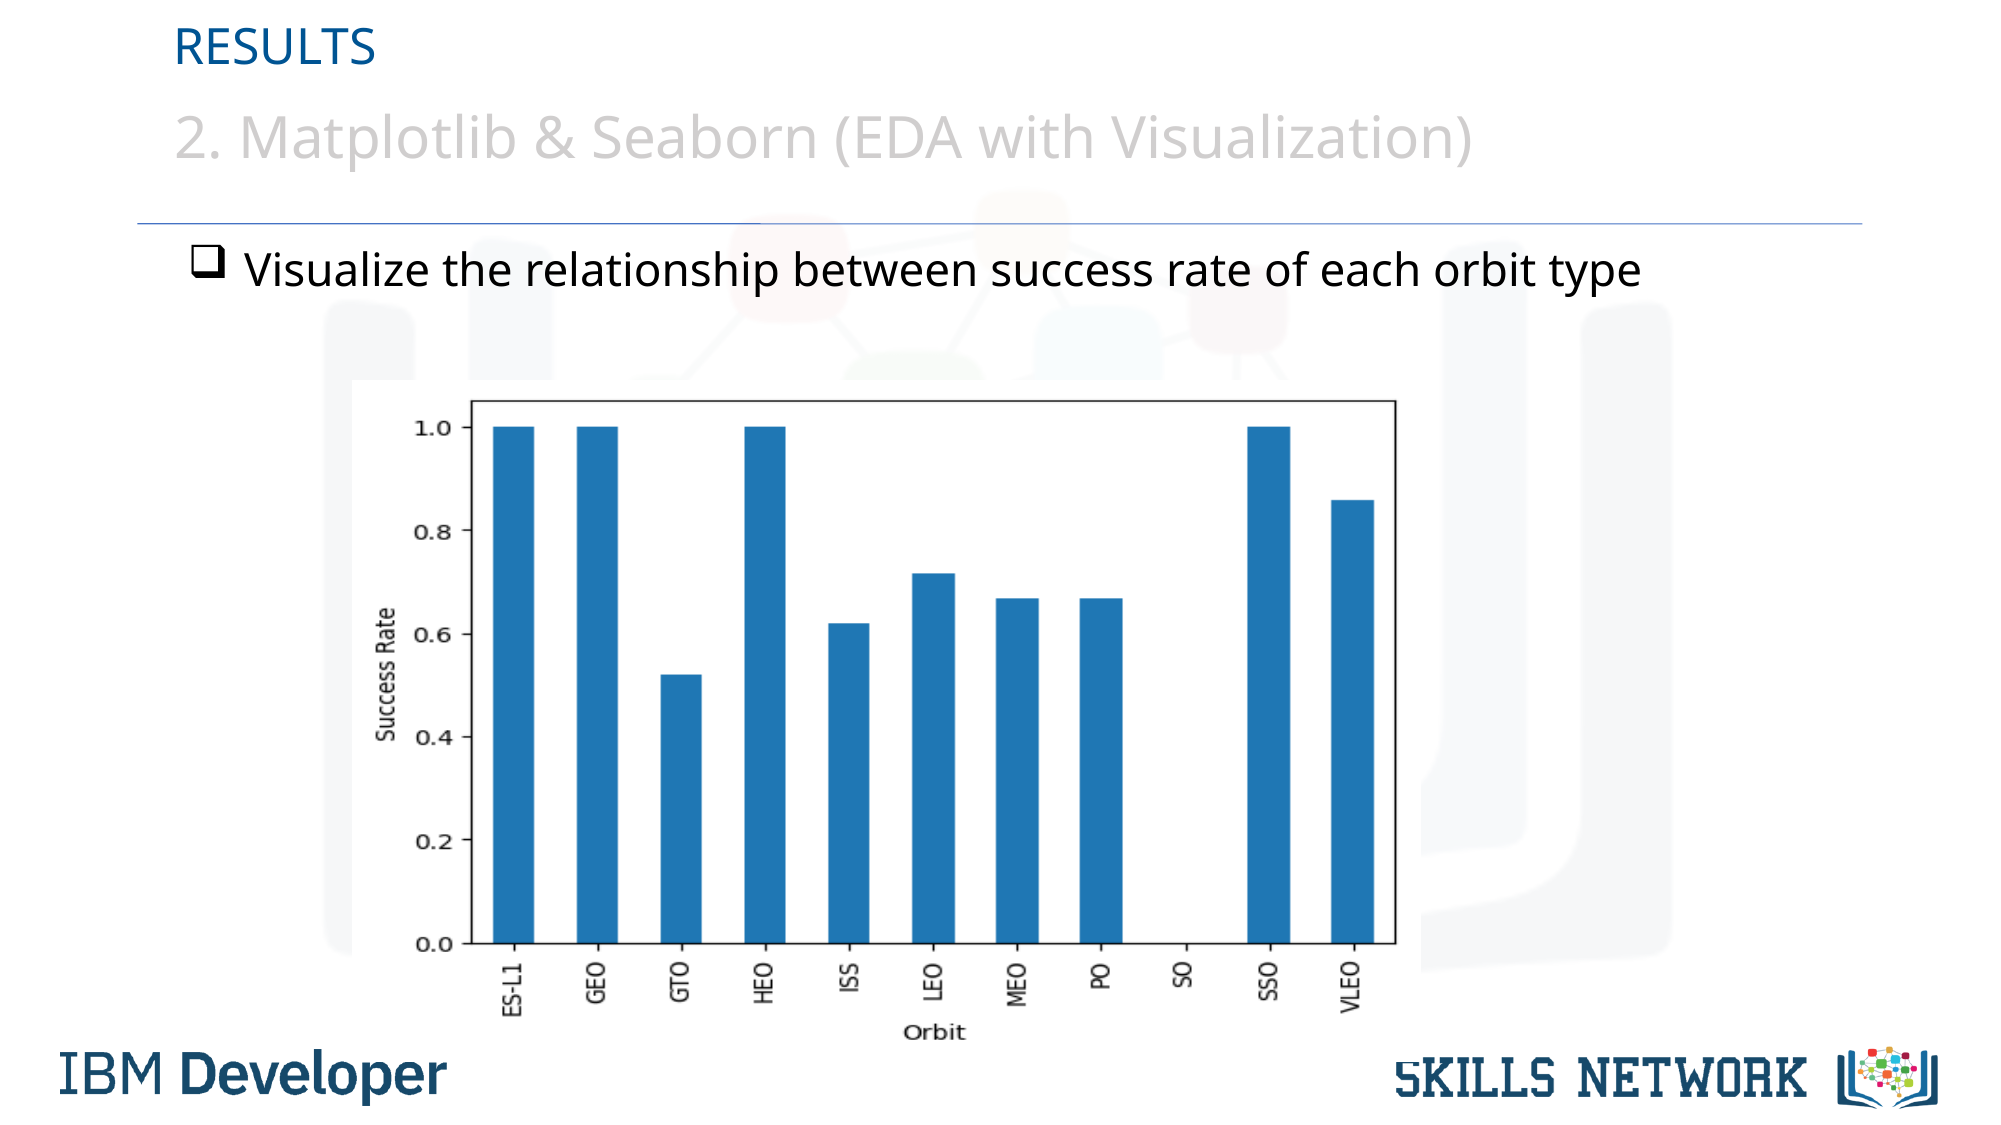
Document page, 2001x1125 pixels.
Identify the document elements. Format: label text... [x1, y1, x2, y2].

title 2. Matplotlib & Seaborn (EDA with Visualization) [159, 63, 1891, 217]
text_box Visualize the relationship between success rate of each orbit type [172, 232, 1833, 303]
text_box RESULTS [158, 0, 1621, 113]
picture [55, 380, 1945, 1111]
